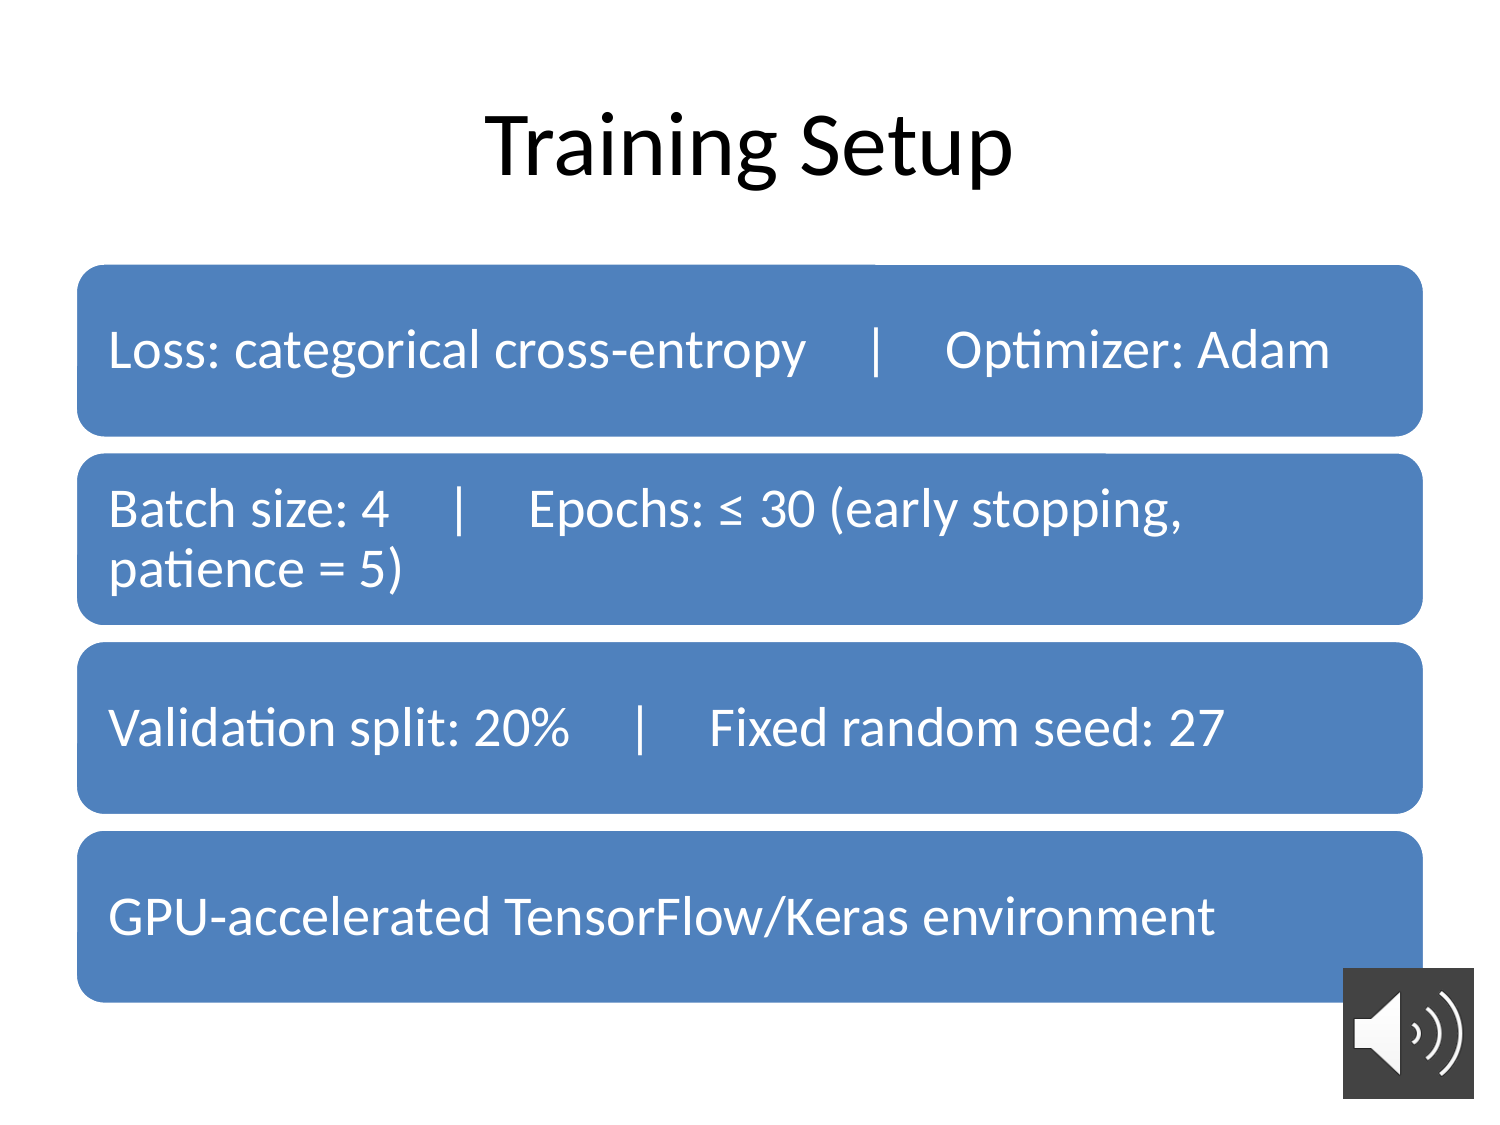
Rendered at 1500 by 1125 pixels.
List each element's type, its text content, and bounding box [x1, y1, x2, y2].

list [74, 262, 1426, 1006]
picture [1341, 966, 1476, 1101]
title Training Setup [75, 45, 1425, 233]
